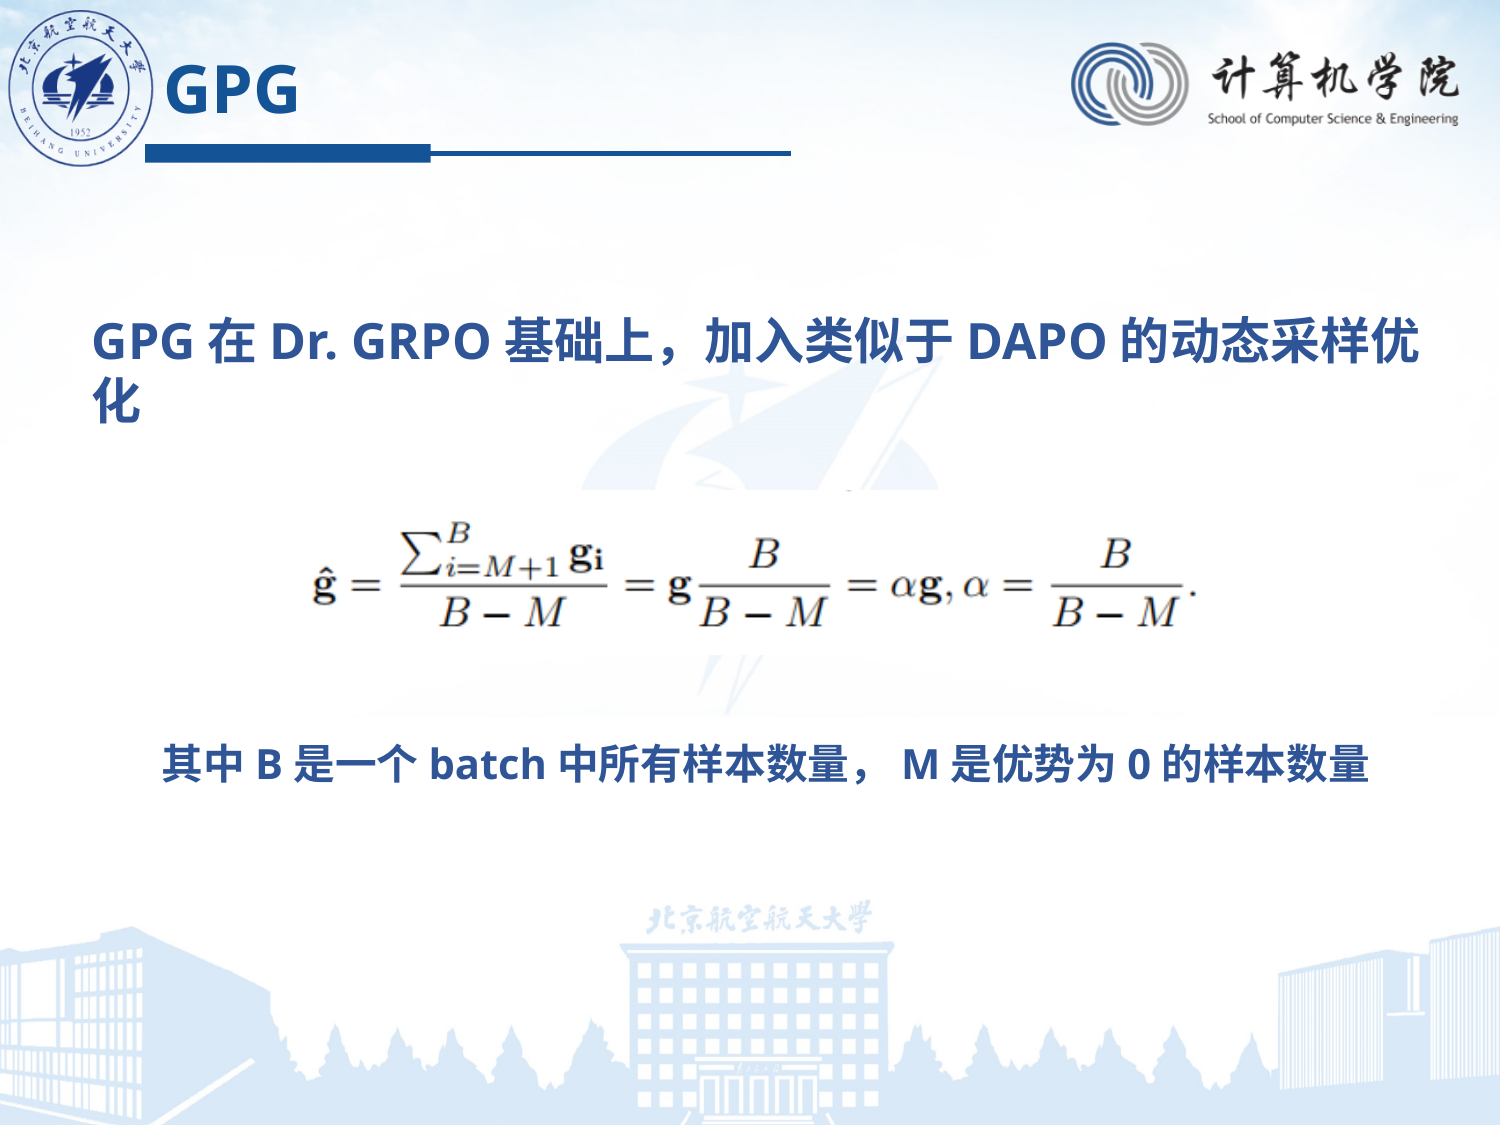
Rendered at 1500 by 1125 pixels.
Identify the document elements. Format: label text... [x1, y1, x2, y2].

text_box 其中B是一个batch中所有样本数量，M是优势为0的样本数量 [147, 730, 1398, 795]
text_box GPG [148, 39, 825, 134]
text_box GPG在Dr. GRPO基础上，加入类似于DAPO的动态采样优化 [77, 301, 1458, 437]
picture [0, 0, 1500, 1125]
